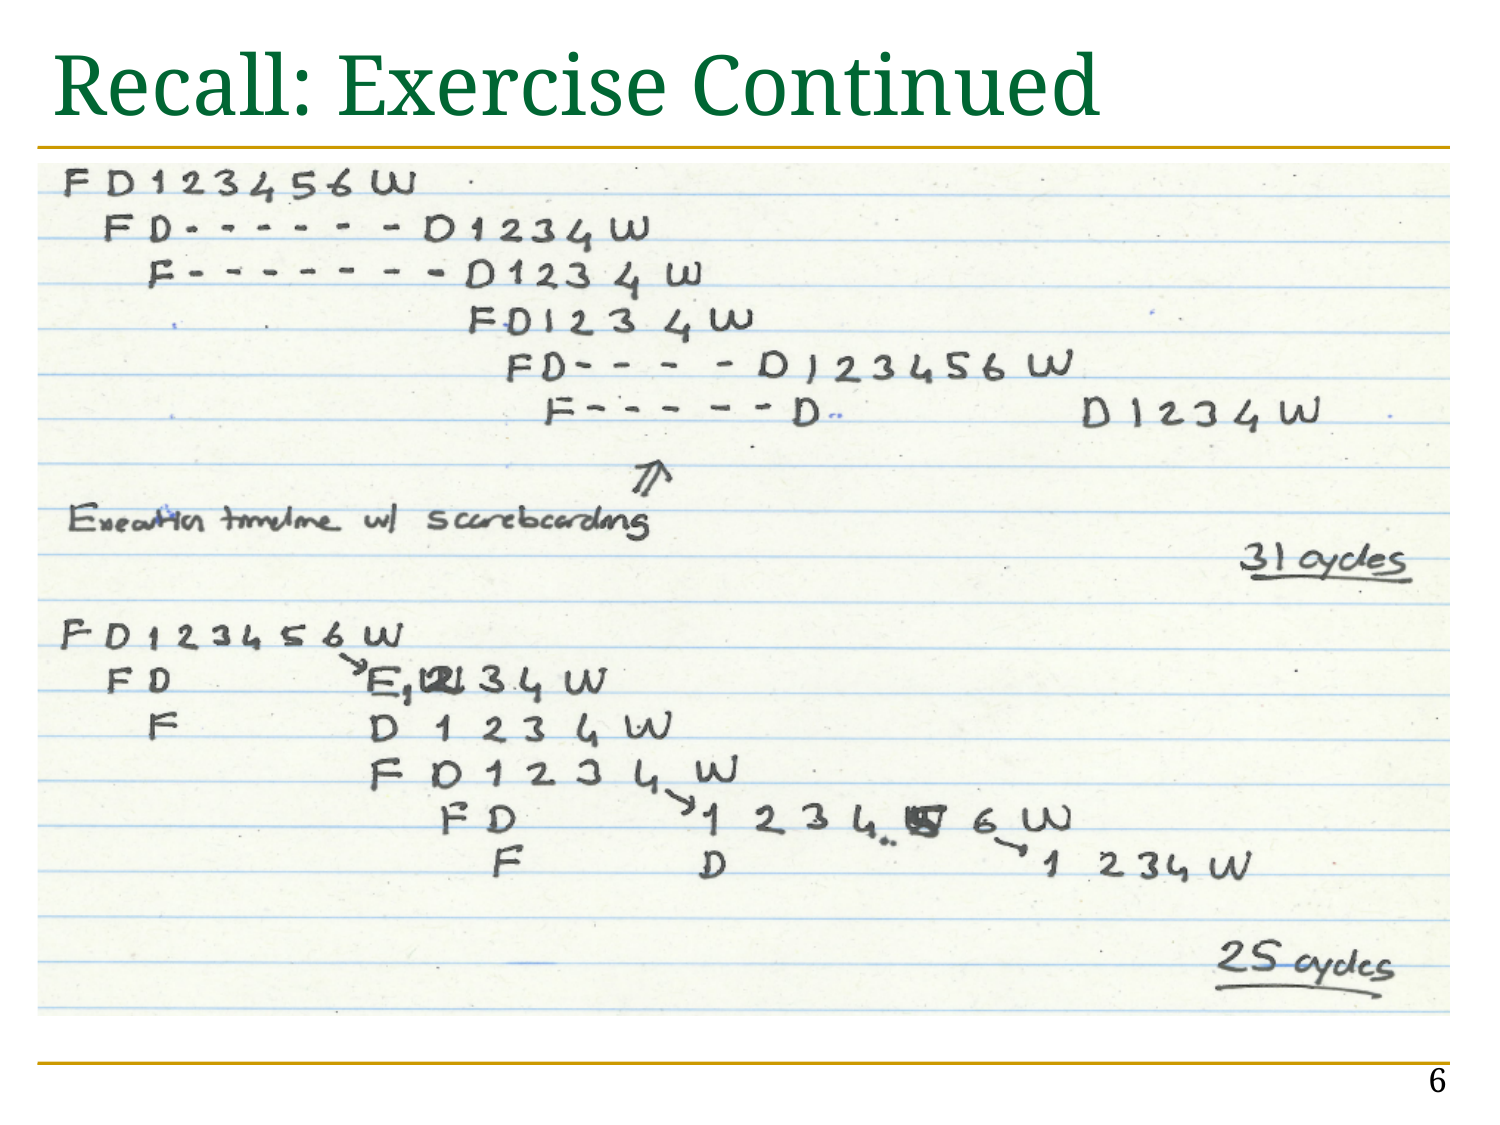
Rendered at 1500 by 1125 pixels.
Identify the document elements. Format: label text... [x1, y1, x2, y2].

slide_number 6 [1111, 1036, 1462, 1112]
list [37, 163, 1451, 1016]
title Recall: Exercise Continued [37, 24, 1450, 162]
